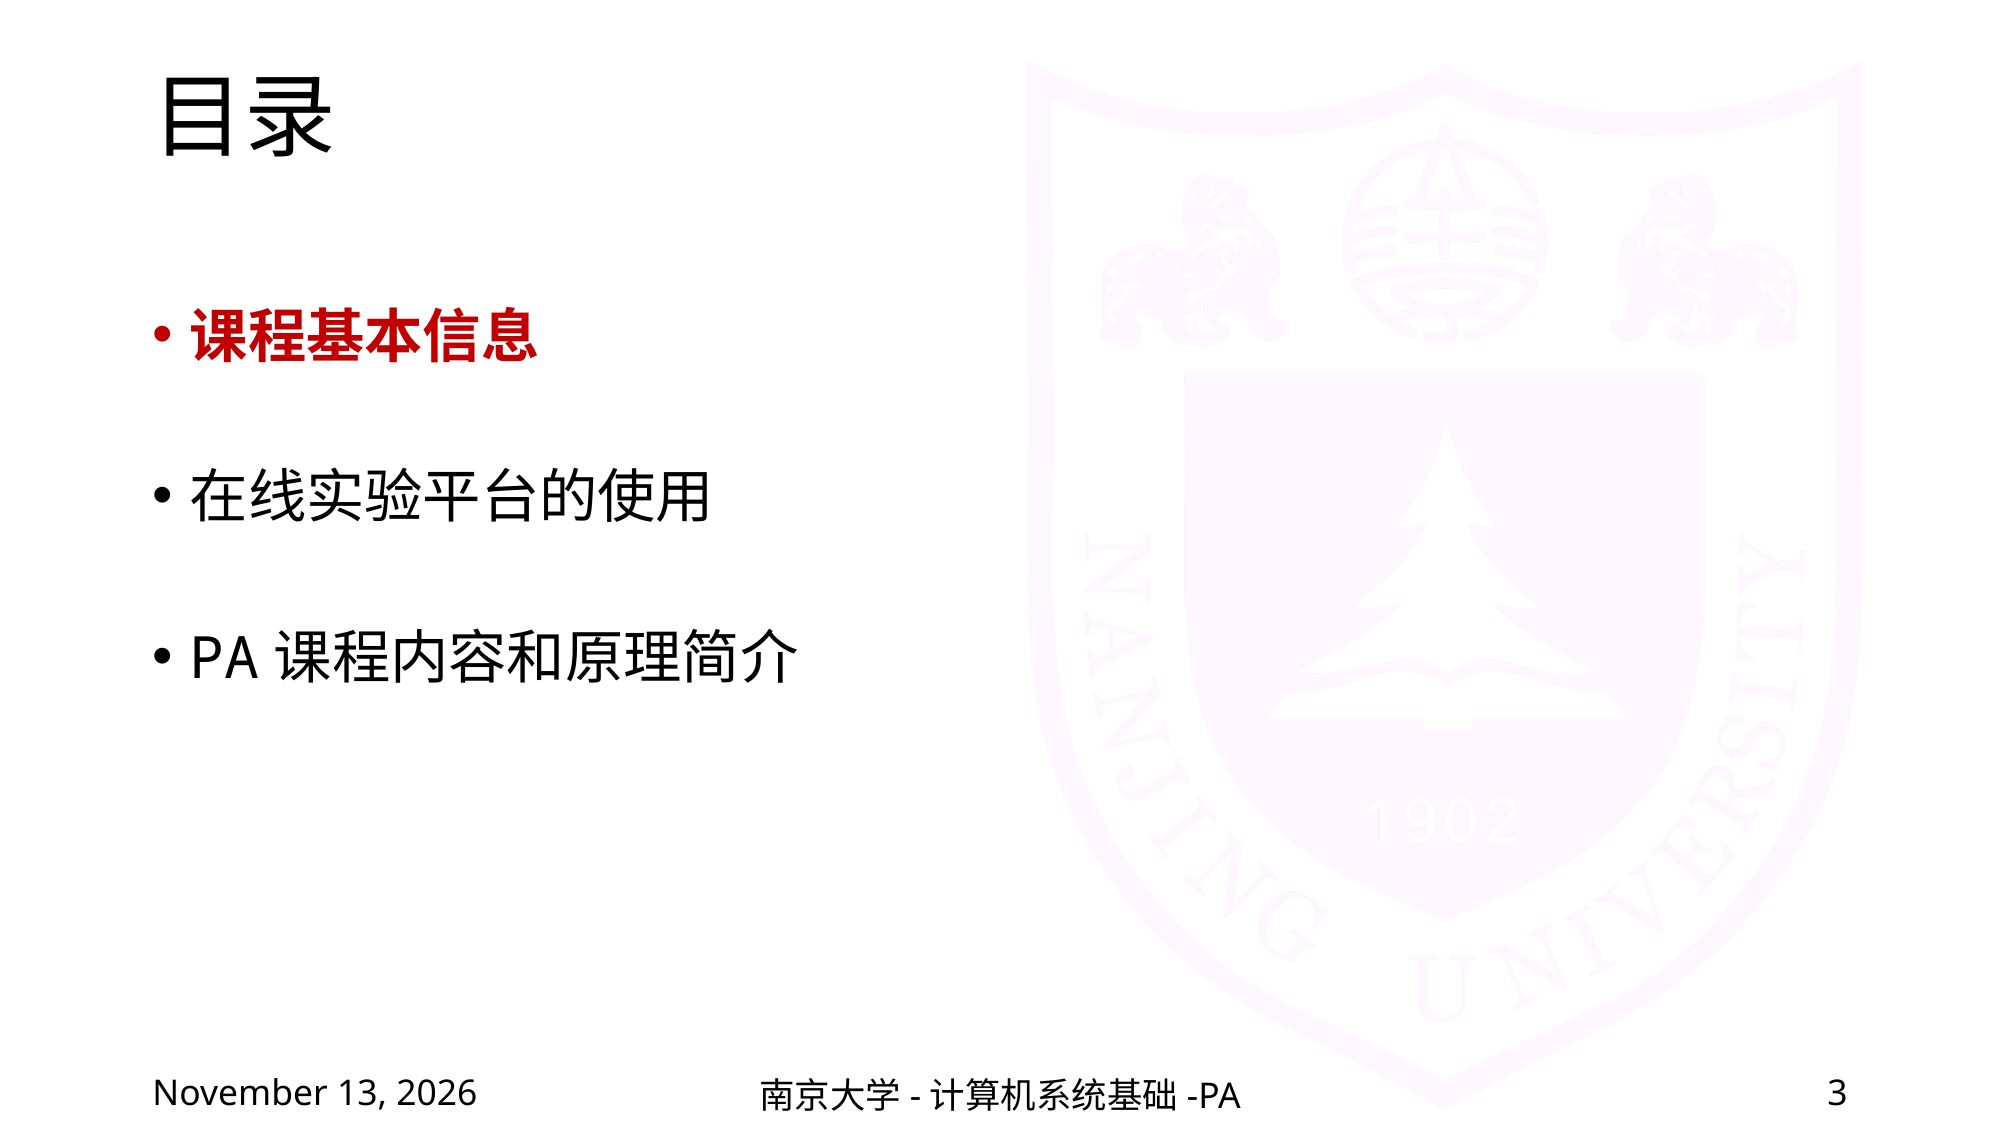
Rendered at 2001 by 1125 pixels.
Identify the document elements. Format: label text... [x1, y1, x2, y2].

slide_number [137, 1064, 588, 1125]
footer 南京大学-计算机系统基础-PA [662, 1064, 1338, 1125]
slide_number 3 [1412, 1064, 1863, 1125]
list 课程基本信息 在线实验平台的使用 PA课程内容和原理简介 [137, 221, 1863, 1014]
title 目录 [137, 59, 1863, 181]
